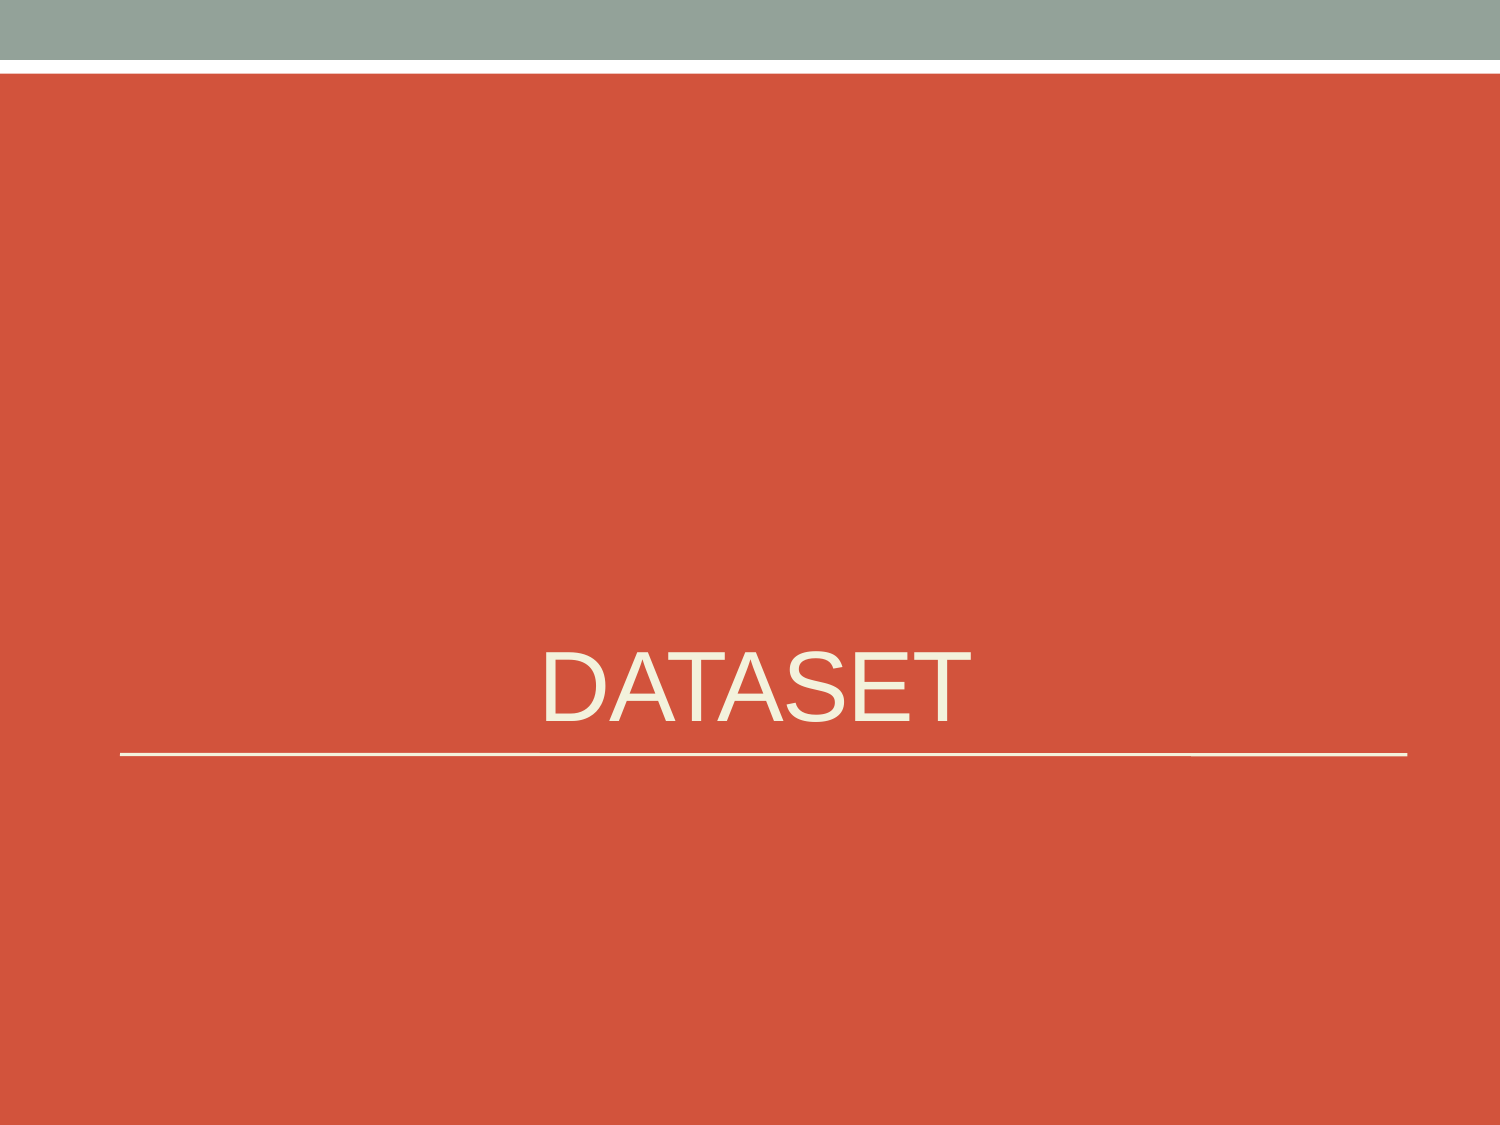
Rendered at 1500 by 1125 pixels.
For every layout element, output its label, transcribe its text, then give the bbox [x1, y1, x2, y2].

title DATASET [118, 387, 1394, 749]
